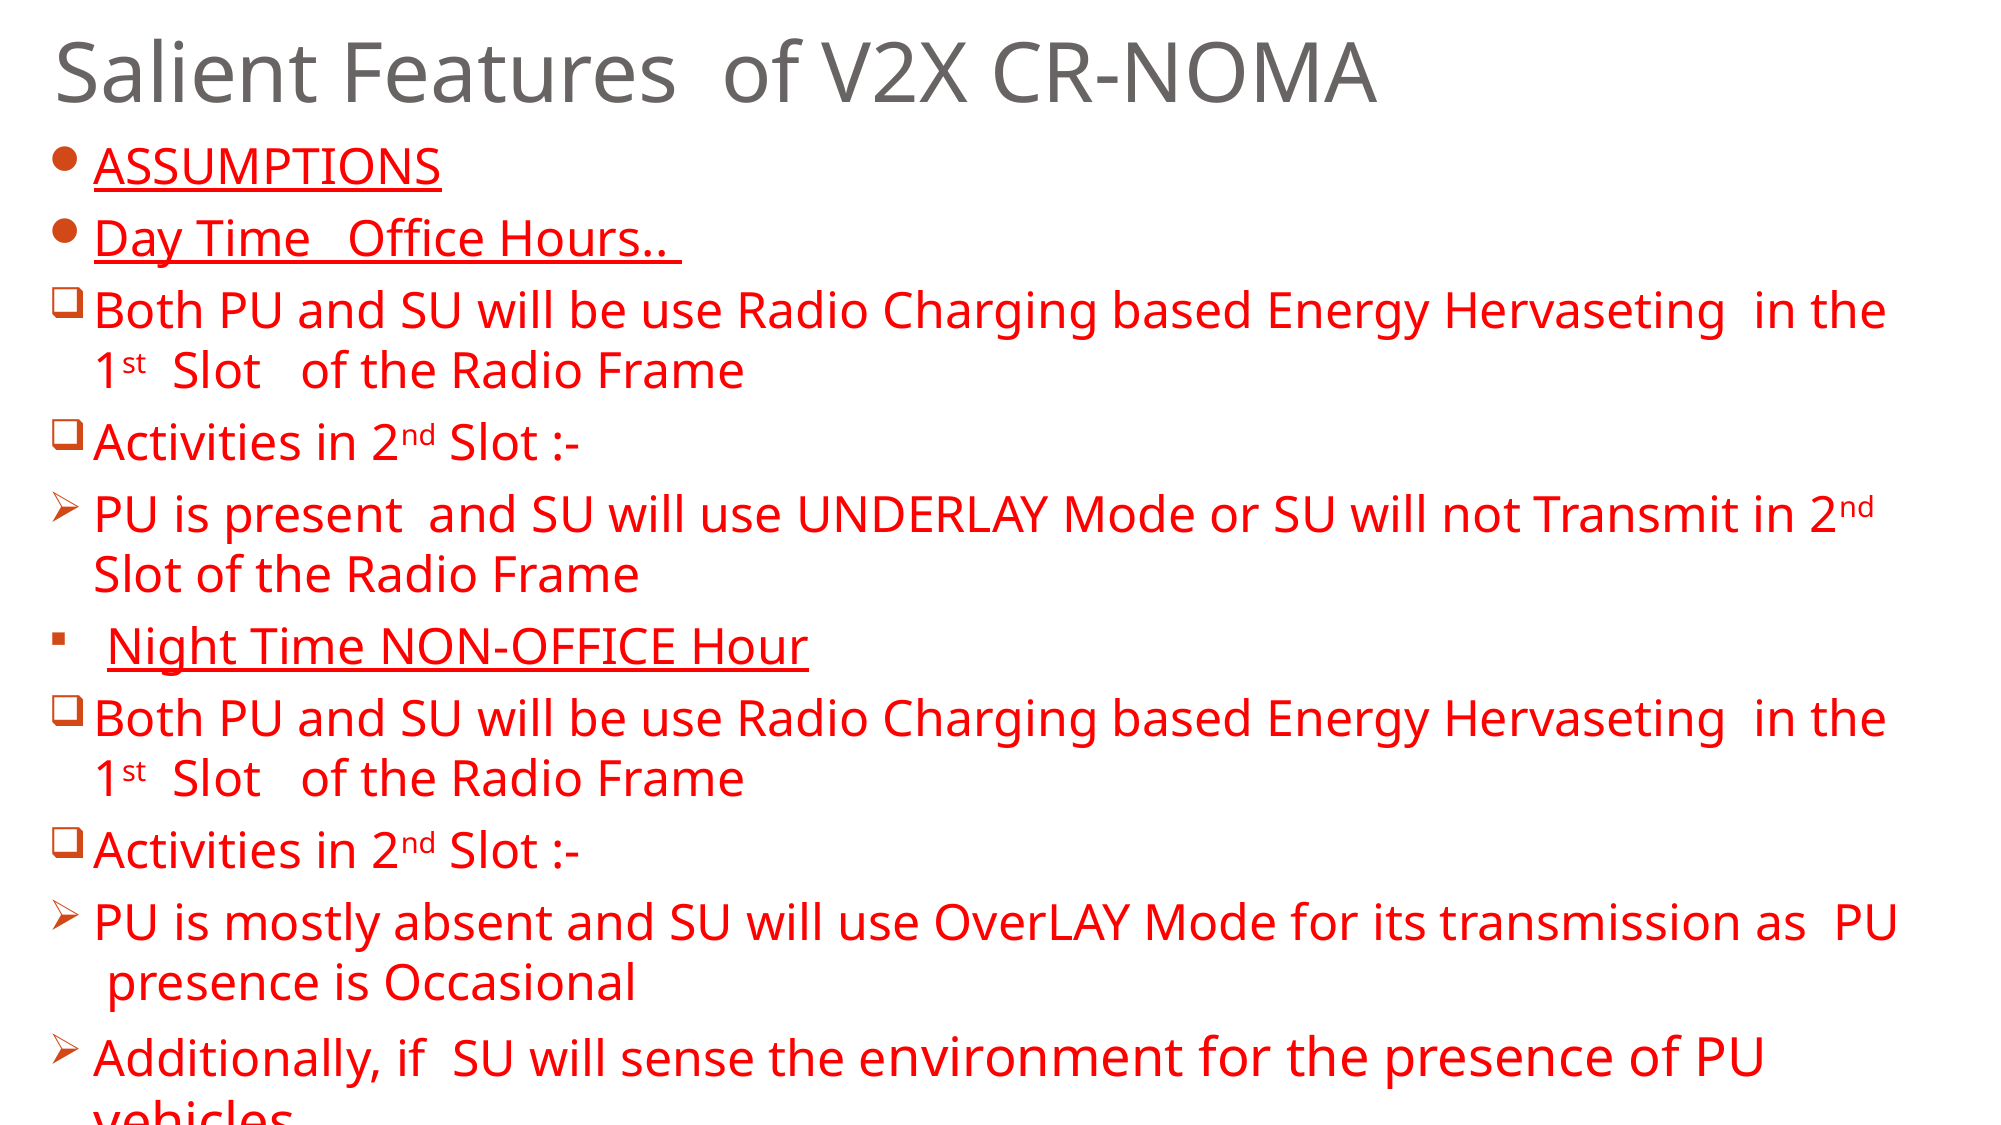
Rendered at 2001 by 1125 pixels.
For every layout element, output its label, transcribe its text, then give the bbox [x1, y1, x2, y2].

title Salient Features of V2X CR-NOMA [39, 20, 1766, 118]
list ASSUMPTIONS Day Time _Office Hours.. Both PU and SU will be use Radio Charging based Energy Hervaseting in the 1st Slot of the Radio Frame Activities in 2nd Slot :- PU is present and SU will use UNDERLAY Mode or SU will not Transmit in 2nd Slot of the Radio Frame Night Time NON-OFFICE Hour Both PU and SU will be use Radio Charging based Energy Hervaseting in the 1st Slot of the Radio Frame Activities in 2nd Slot :- PU is mostly absent and SU will use OverLAY Mode for its transmission as PU presence is Occasional Additionally, if SU will sense the environment for the presence of PU vehicles [33, 126, 1925, 841]
